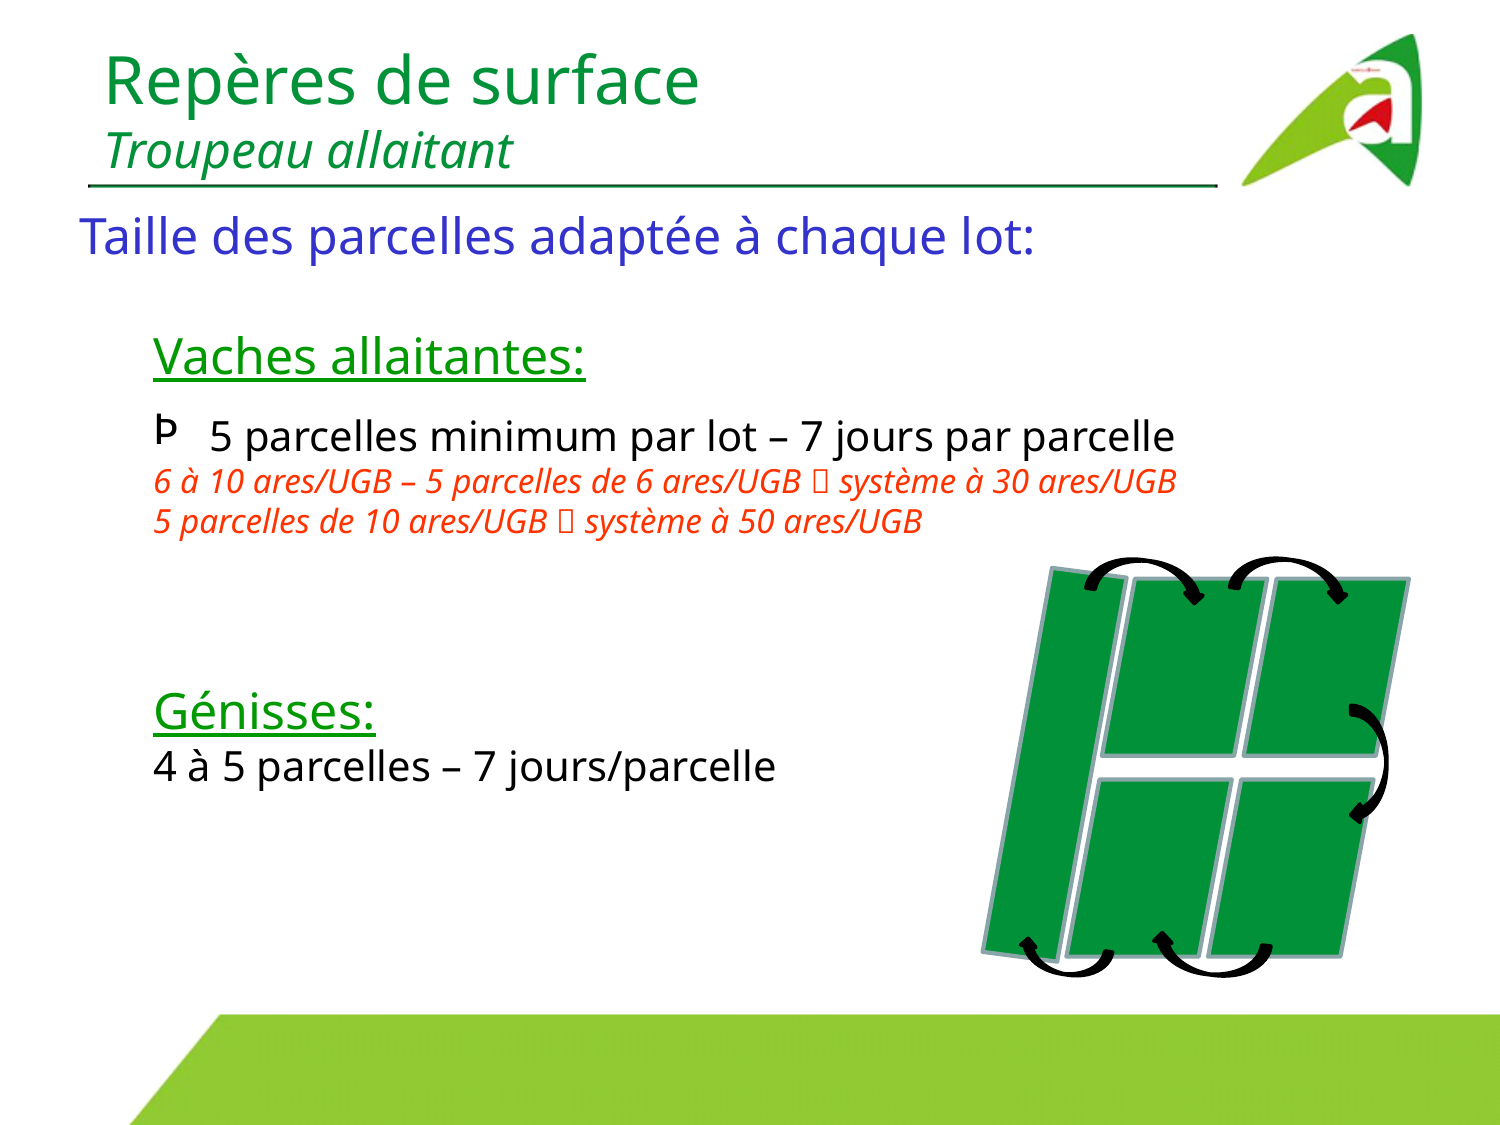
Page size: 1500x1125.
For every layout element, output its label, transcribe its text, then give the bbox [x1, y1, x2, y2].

text_box Repères de surface Troupeau allaitant [89, 30, 718, 186]
text_box Taille des parcelles adaptée à chaque lot: Vaches allaitantes: 5 parcelles minimum par lot – 7 jours par parcelle 6 à 10 ares/UGB – 5 parcelles de 6 ares/UGB  système à 30 ares/UGB 5 parcelles de 10 ares/UGB  système à 50 ares/UGB Génisses: 4 à 5 parcelles – 7 jours/parcelle [64, 197, 1483, 797]
picture [88, 34, 1500, 1125]
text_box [1007, 559, 1410, 975]
